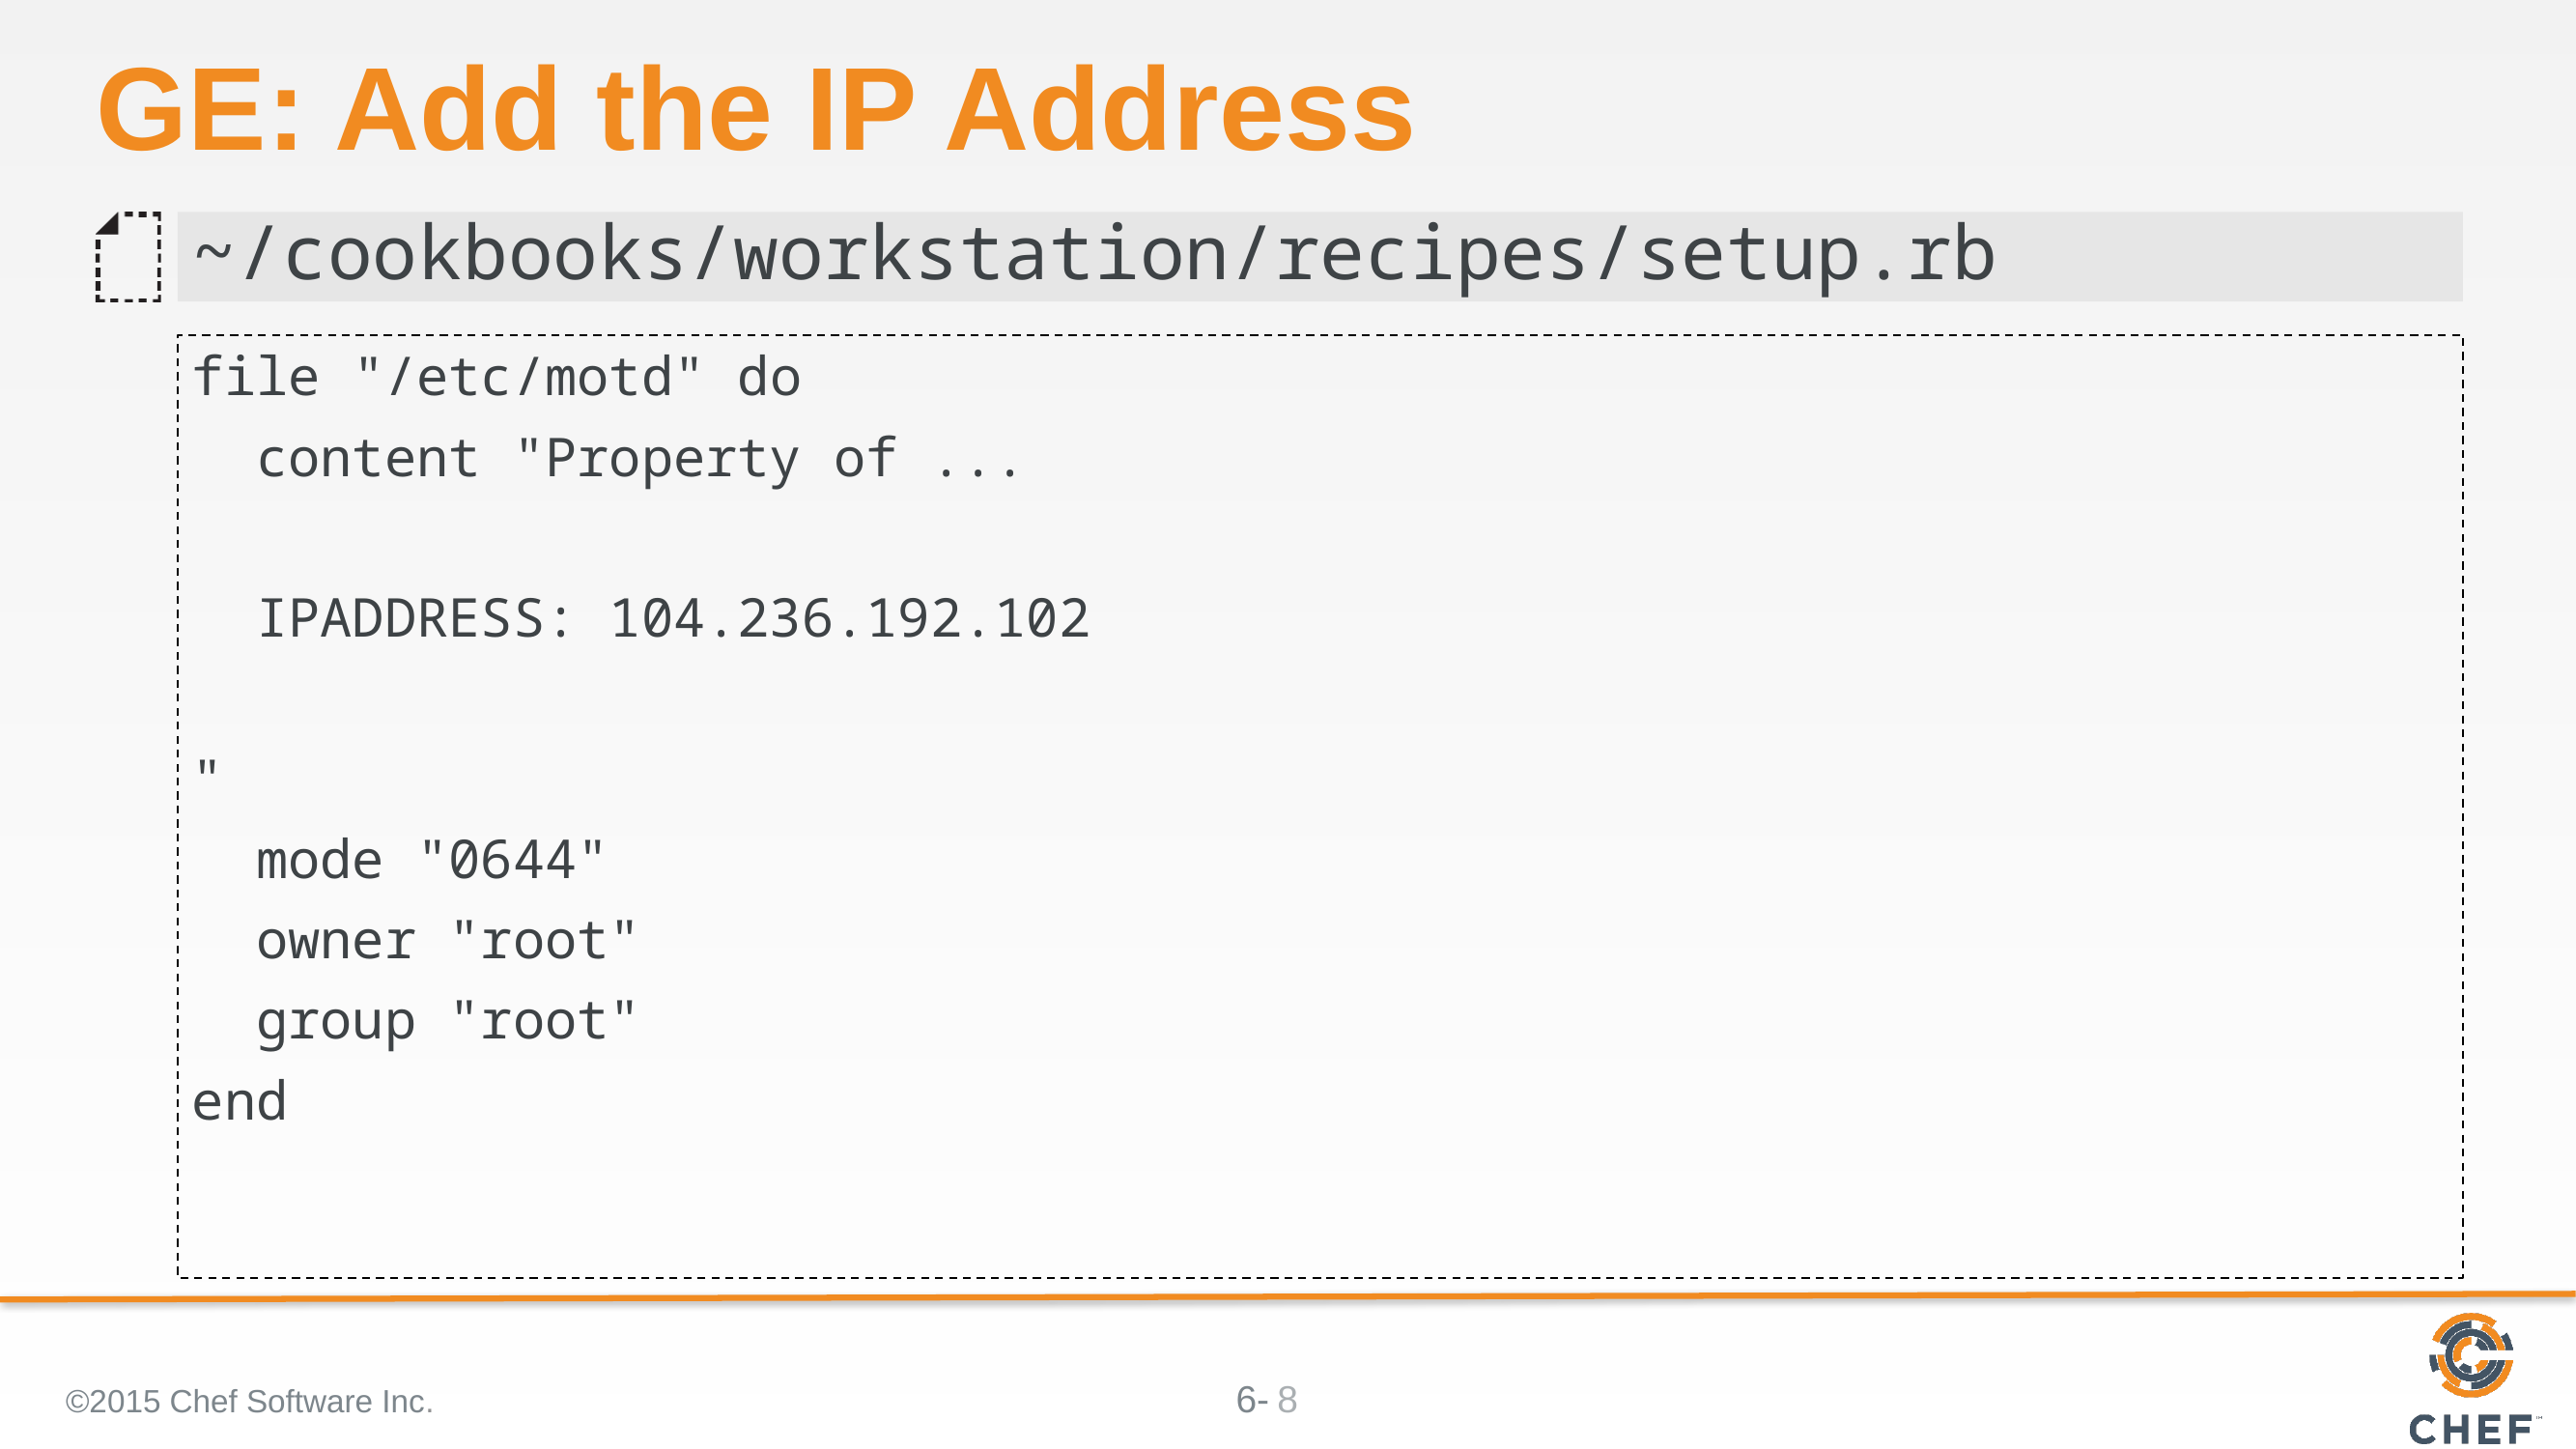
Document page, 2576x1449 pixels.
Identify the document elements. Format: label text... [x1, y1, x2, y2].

footer ©2015 Chef Software Inc. [51, 1359, 952, 1440]
title GE: Add the IP Address [96, 48, 2463, 180]
list ~/cookbooks/workstation/recipes/setup.rb [177, 212, 2463, 302]
list file "/etc/motd" do content "Property of ... IPADDRESS: 104.236.192.102 " mode "0644" owner "root" group "root" end [177, 334, 2464, 1279]
slide_number 8 [998, 1359, 1578, 1437]
picture [2399, 1297, 2550, 1449]
